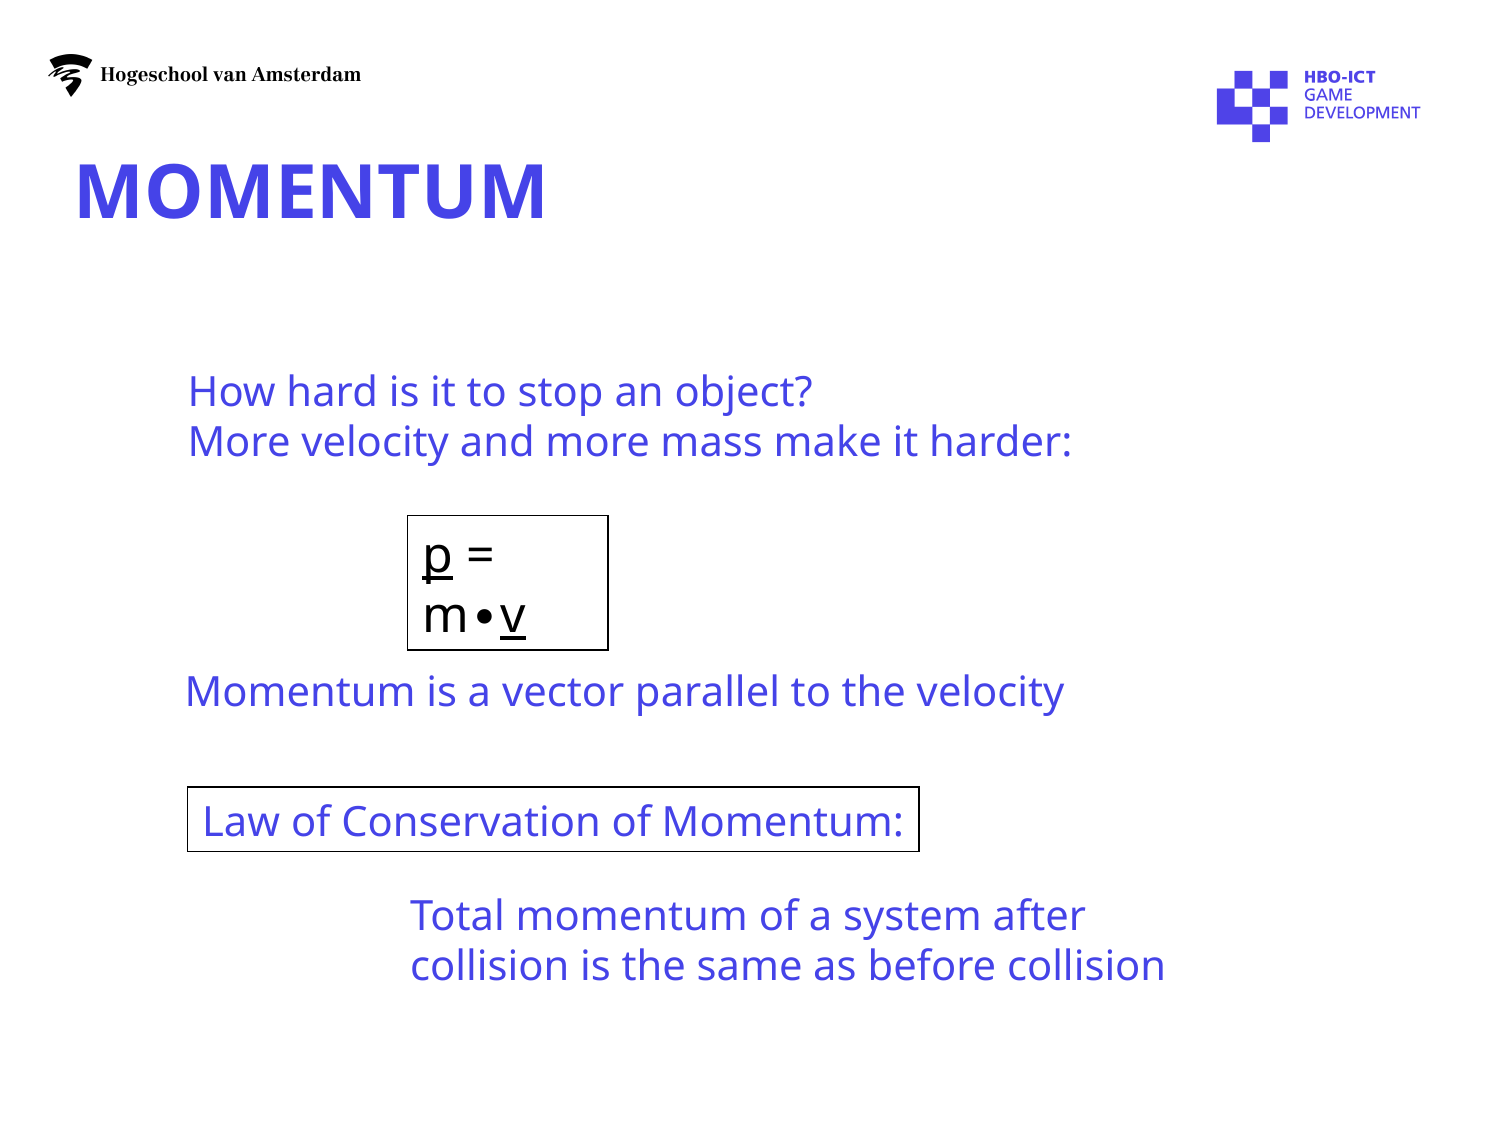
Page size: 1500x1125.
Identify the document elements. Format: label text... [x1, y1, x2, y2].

picture [1181, 35, 1447, 166]
title Momentum [59, 94, 1409, 282]
text_box How hard is it to stop an object? More velocity and more mass make it harder: [172, 357, 1088, 473]
text_box p = m∙v [407, 515, 609, 651]
text_box Law of Conservation of Momentum: [187, 786, 920, 852]
text_box Total momentum of a system after collision is the same as before collision [395, 881, 1187, 997]
text_box Momentum is a vector parallel to the velocity [169, 657, 1080, 722]
picture [48, 54, 361, 97]
